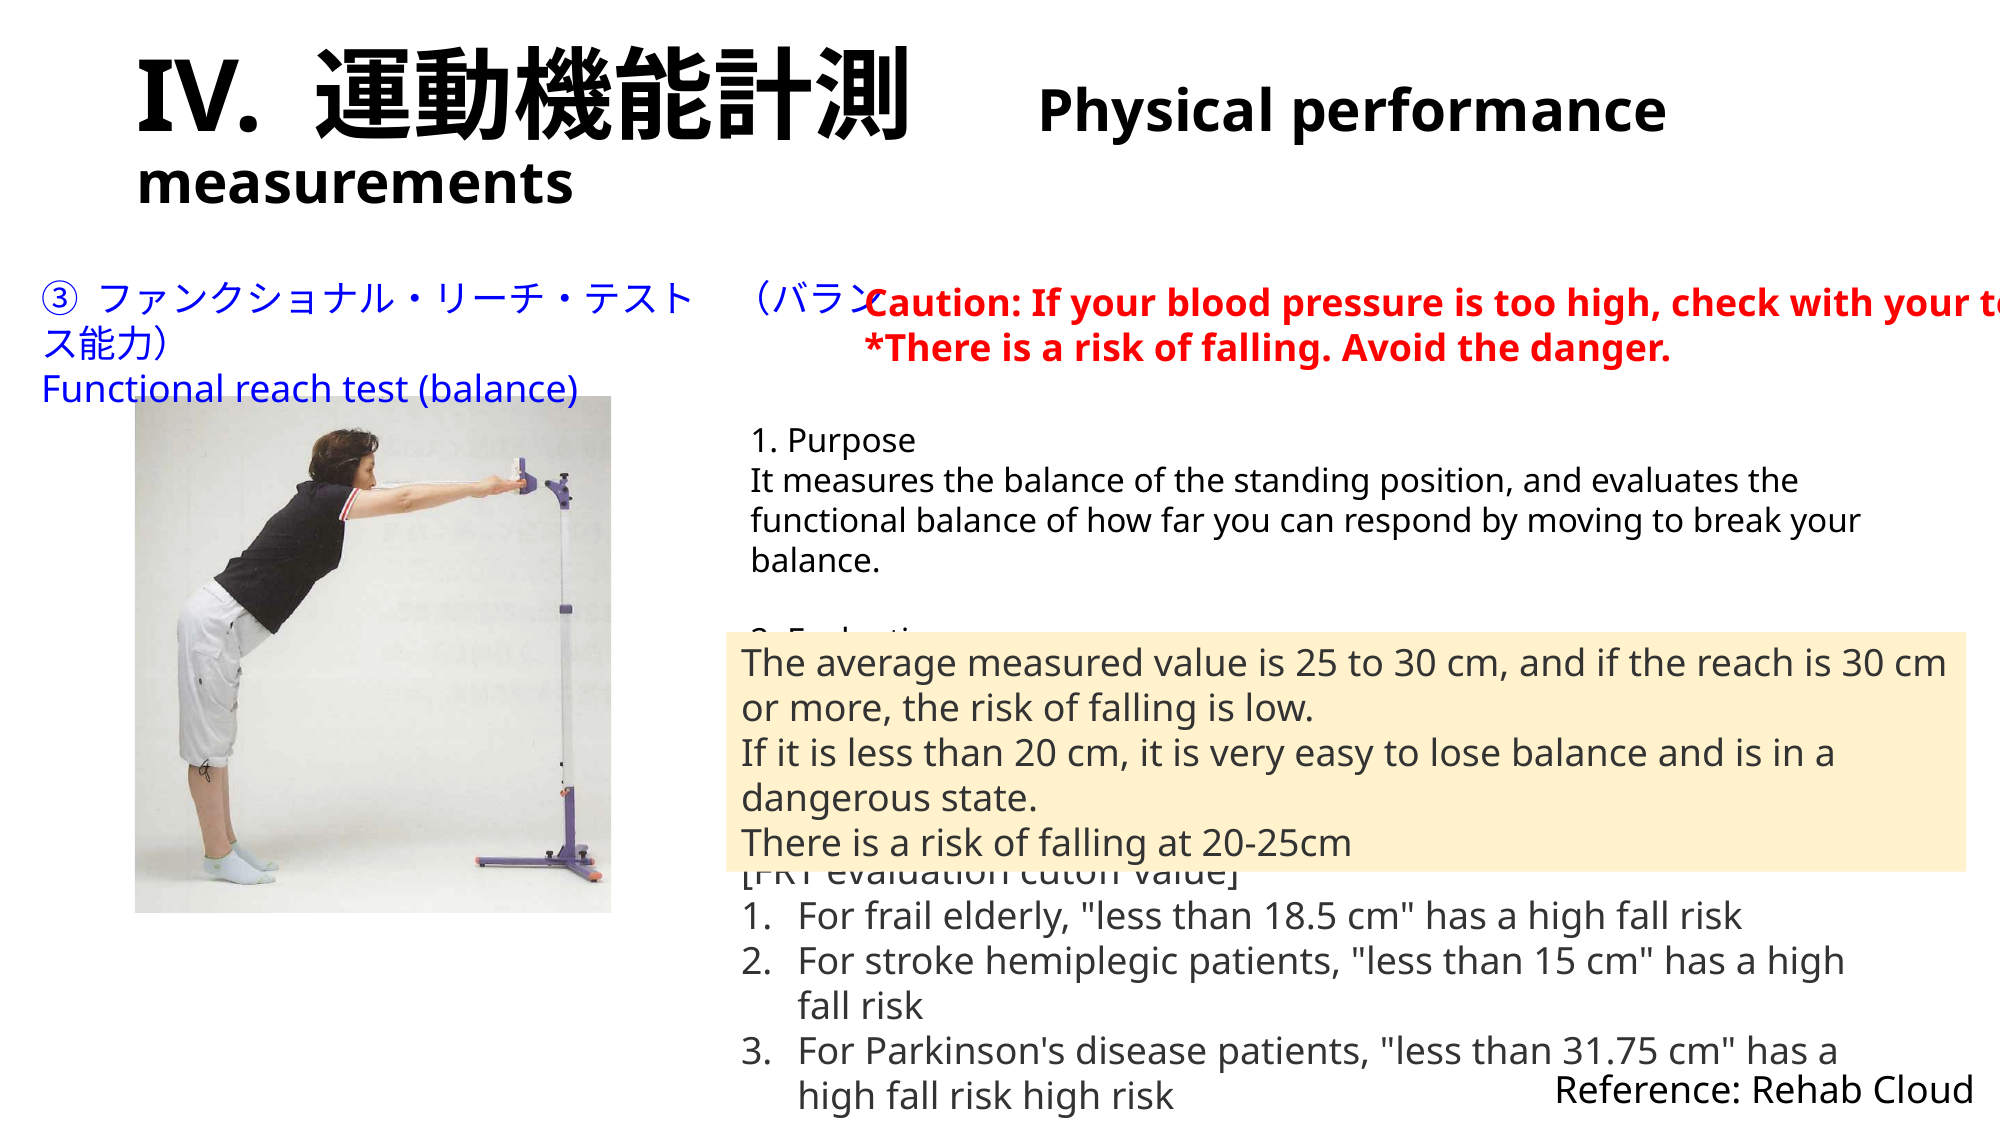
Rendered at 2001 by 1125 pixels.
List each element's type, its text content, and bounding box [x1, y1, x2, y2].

text_box 1. Purpose It measures the balance of the standing position, and evaluates the functional balance of how far you can respond by moving to break your balance. 2. Evaluation [735, 411, 1967, 631]
title IV. 運動機能計測 Physical performance measurements [120, 23, 2000, 237]
text_box The average measured value is 25 to 30 cm, and if the reach is 30 cm or more, the risk of falling is low. If it is less than 20 cm, it is very easy to lose balance and is in a dangerous state. There is a risk of falling at 20-25cm [726, 631, 1967, 872]
picture [134, 395, 612, 913]
text_box Reference: Rehab Cloud [1909, 1058, 1991, 1119]
text_box ③ ファンクショナル・リーチ・テスト （バランス能力） Functional reach test (balance) [26, 267, 908, 417]
text_box [FRT evaluation cutoff value] For frail elderly, "less than 18.5 cm" has a high fall risk For stroke hemiplegic patients, "less than 15 cm" has a high fall risk For Parkinson's disease patients, "less than 31.75 cm" has a high fall risk high risk [726, 872, 1909, 1125]
text_box Caution: If your blood pressure is too high, check with your teacher. *There is a risk of falling. Avoid the danger. [849, 271, 2000, 377]
